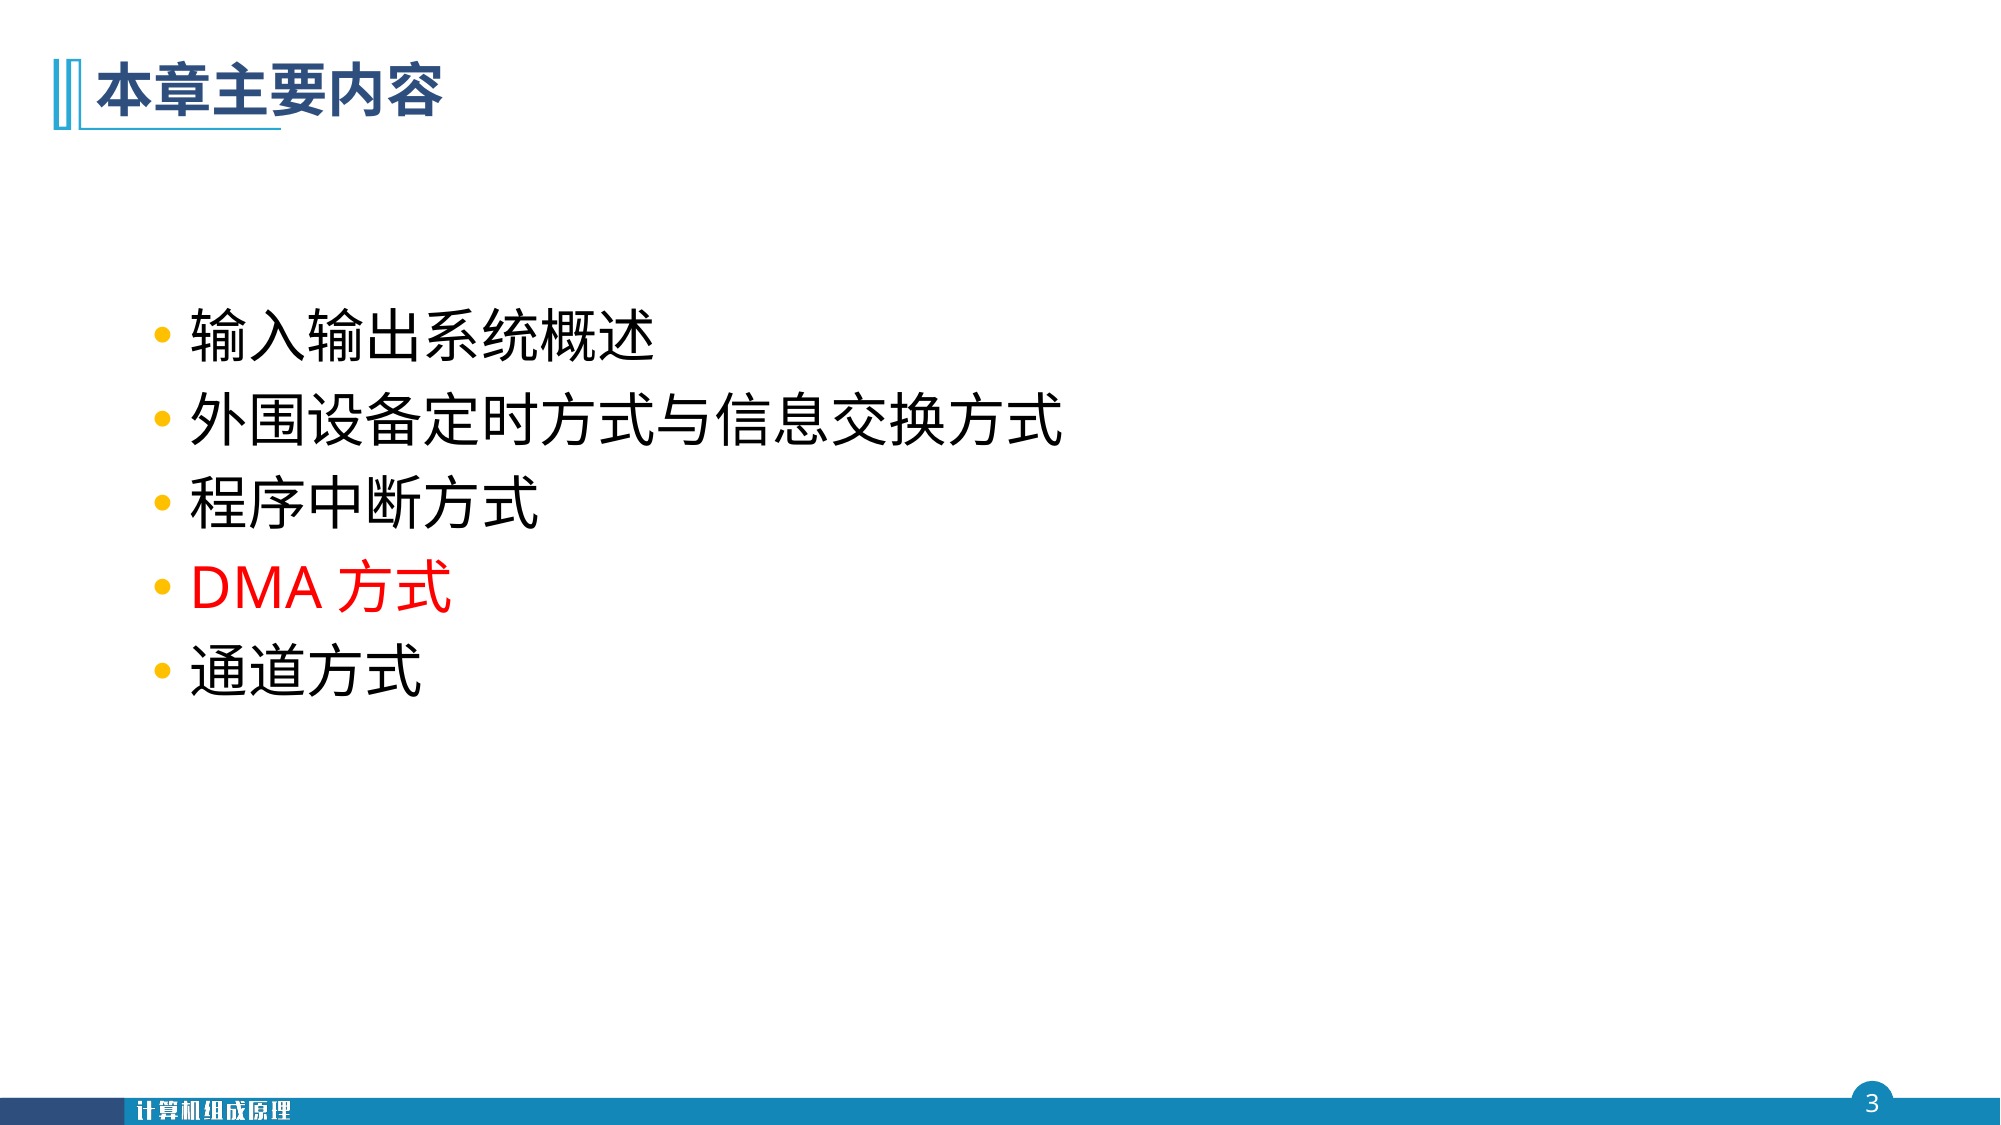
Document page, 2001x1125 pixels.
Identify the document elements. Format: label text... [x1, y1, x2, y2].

title 本章主要内容 [80, 42, 1805, 144]
list 输入输出系统概述 外围设备定时方式与信息交换方式 程序中断方式 DMA方式 通道方式 [137, 299, 1863, 1014]
